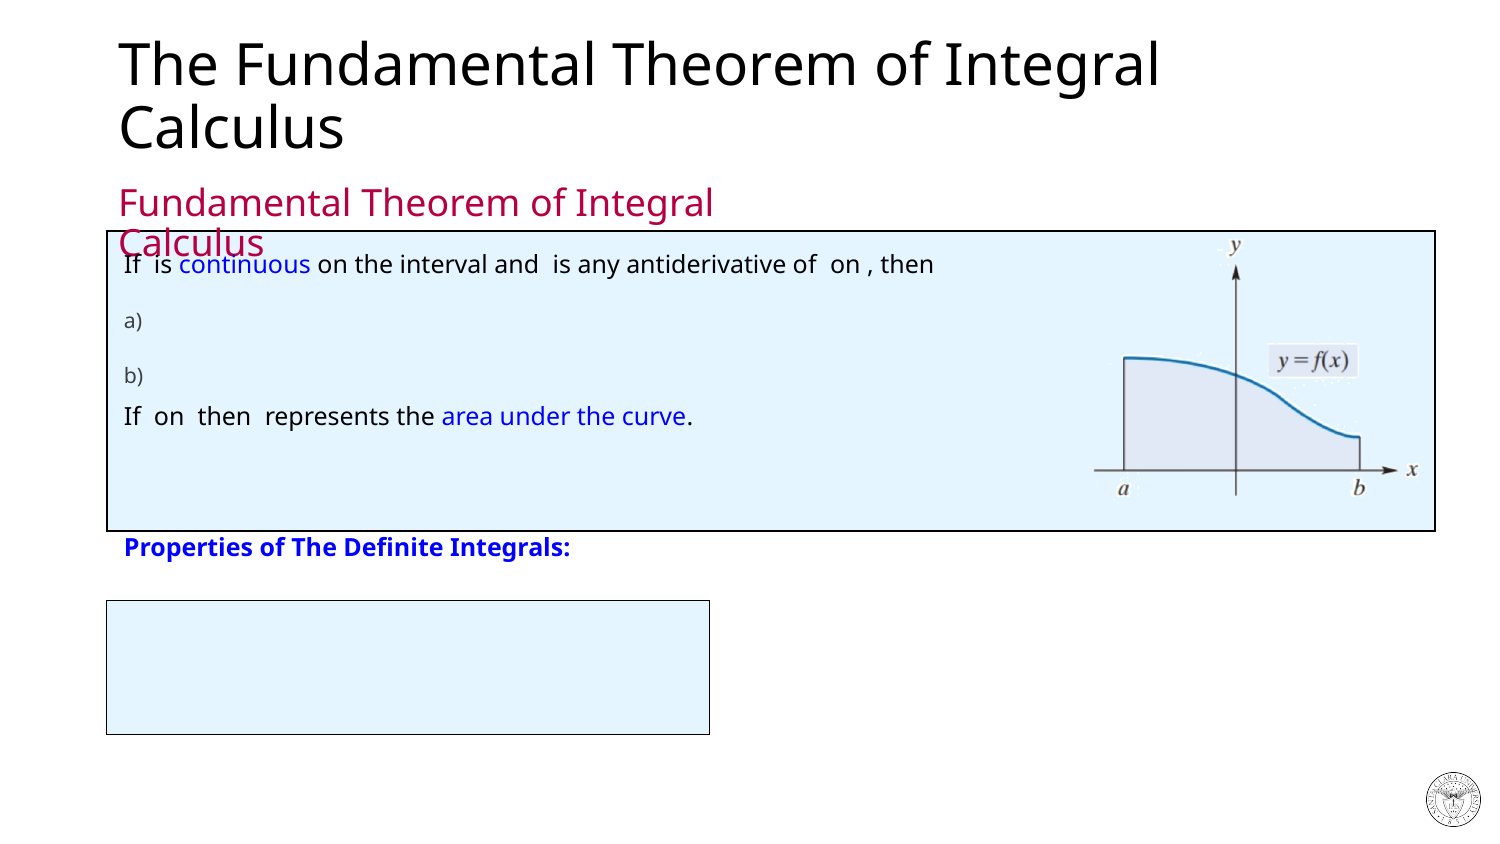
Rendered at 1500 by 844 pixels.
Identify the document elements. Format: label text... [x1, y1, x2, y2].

list Fundamental Theorem of Integral Calculus [103, 176, 764, 243]
text_box [106, 230, 1436, 532]
picture [1426, 772, 1481, 827]
picture [1081, 222, 1429, 502]
title The Fundamental Theorem of Integral Calculus [103, 44, 1397, 169]
